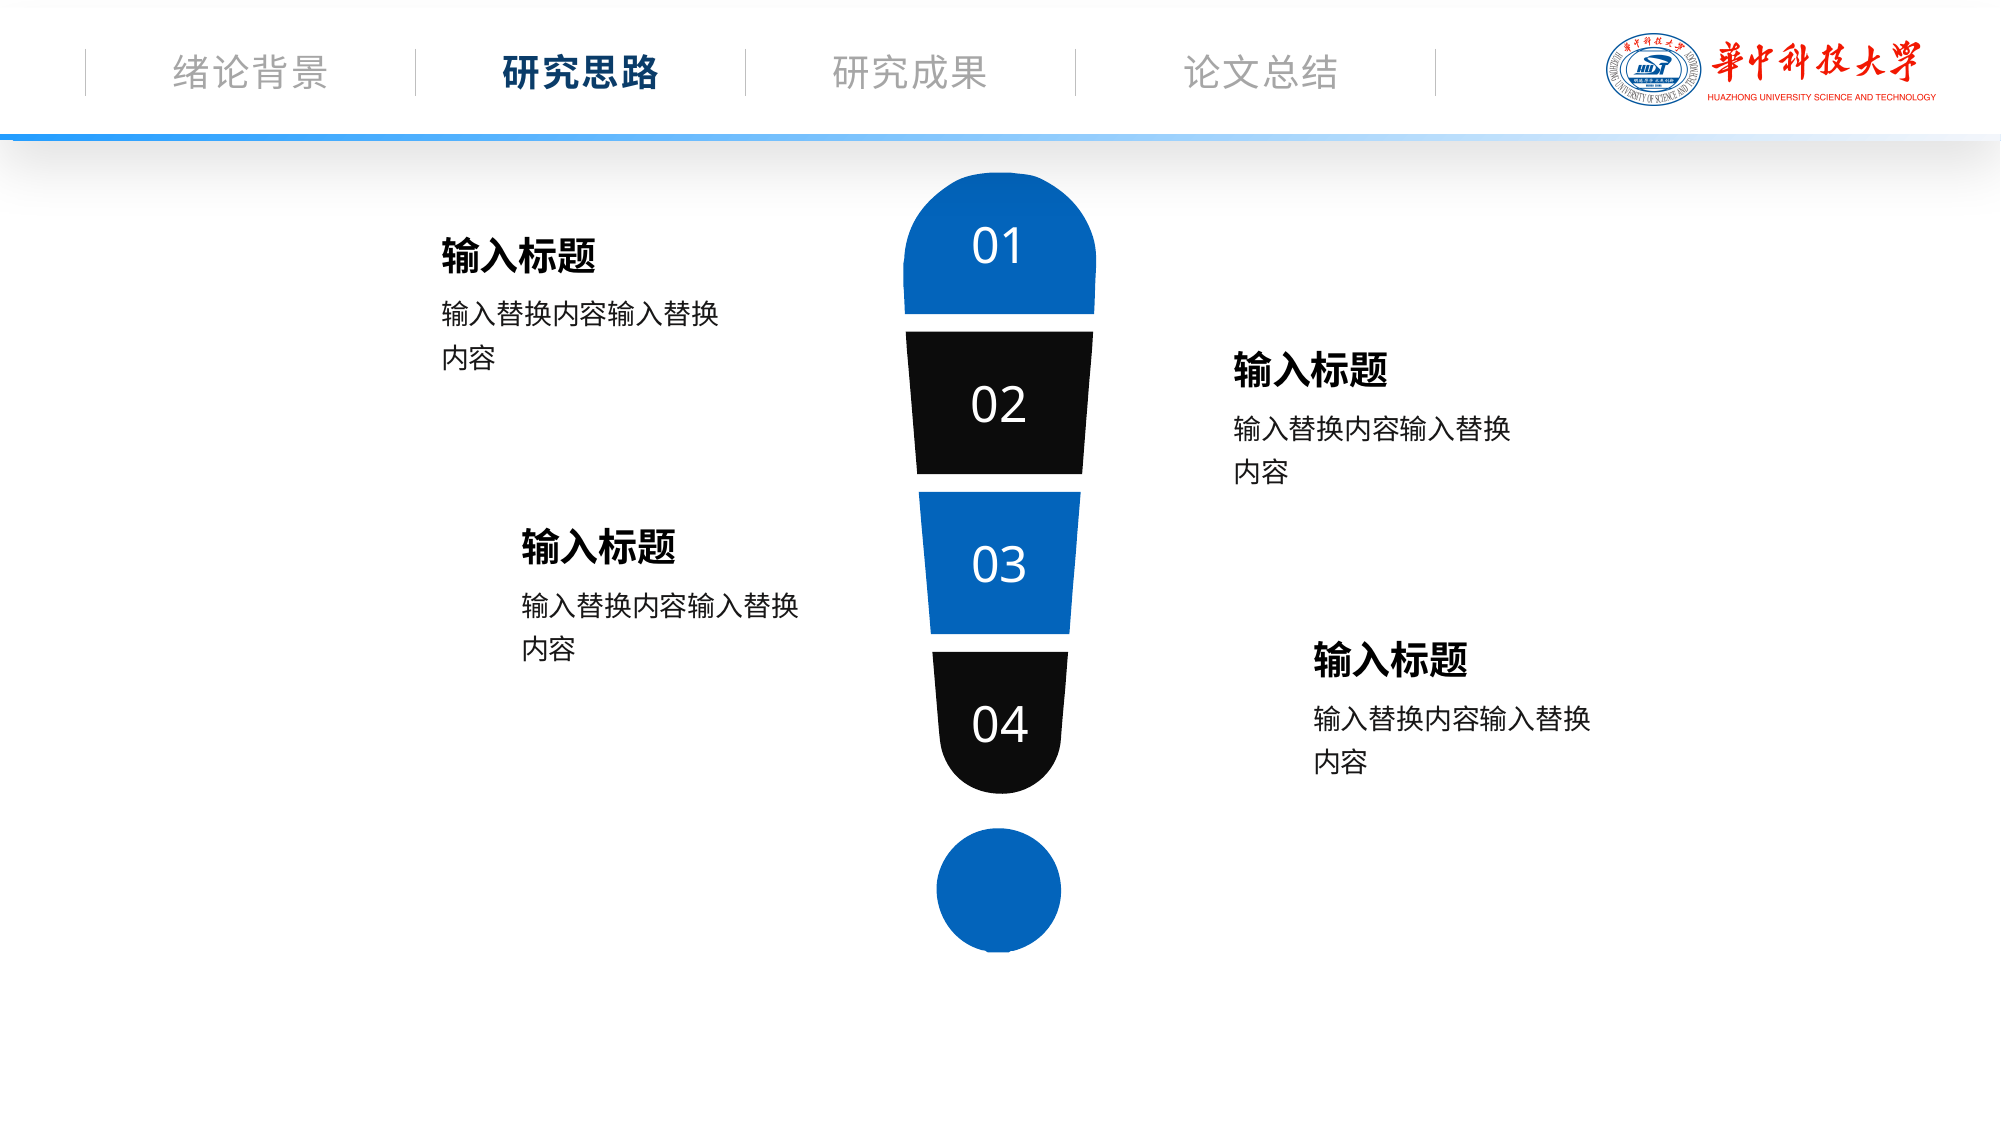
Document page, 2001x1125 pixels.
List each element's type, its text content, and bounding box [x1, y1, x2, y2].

text_box [903, 187, 944, 260]
text_box 输入标题 [506, 514, 824, 577]
text_box 输入替换内容输入替换内容 [506, 577, 824, 673]
text_box [1057, 187, 1097, 255]
text_box 输入替换内容输入替换内容 [426, 286, 744, 382]
text_box 输入标题 [426, 223, 744, 286]
text_box 输入标题 [1218, 338, 1536, 400]
text_box 输入替换内容输入替换内容 [1218, 400, 1536, 496]
text_box 03 [918, 491, 1081, 635]
text_box 输入标题 [1298, 628, 1616, 690]
text_box 01 [903, 187, 1097, 315]
text_box 输入替换内容输入替换内容 [1298, 690, 1616, 786]
text_box [936, 828, 1062, 953]
text_box 02 [905, 331, 1094, 475]
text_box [0, 7, 2000, 141]
text_box 04 [932, 651, 1069, 794]
text_box [903, 268, 1097, 953]
